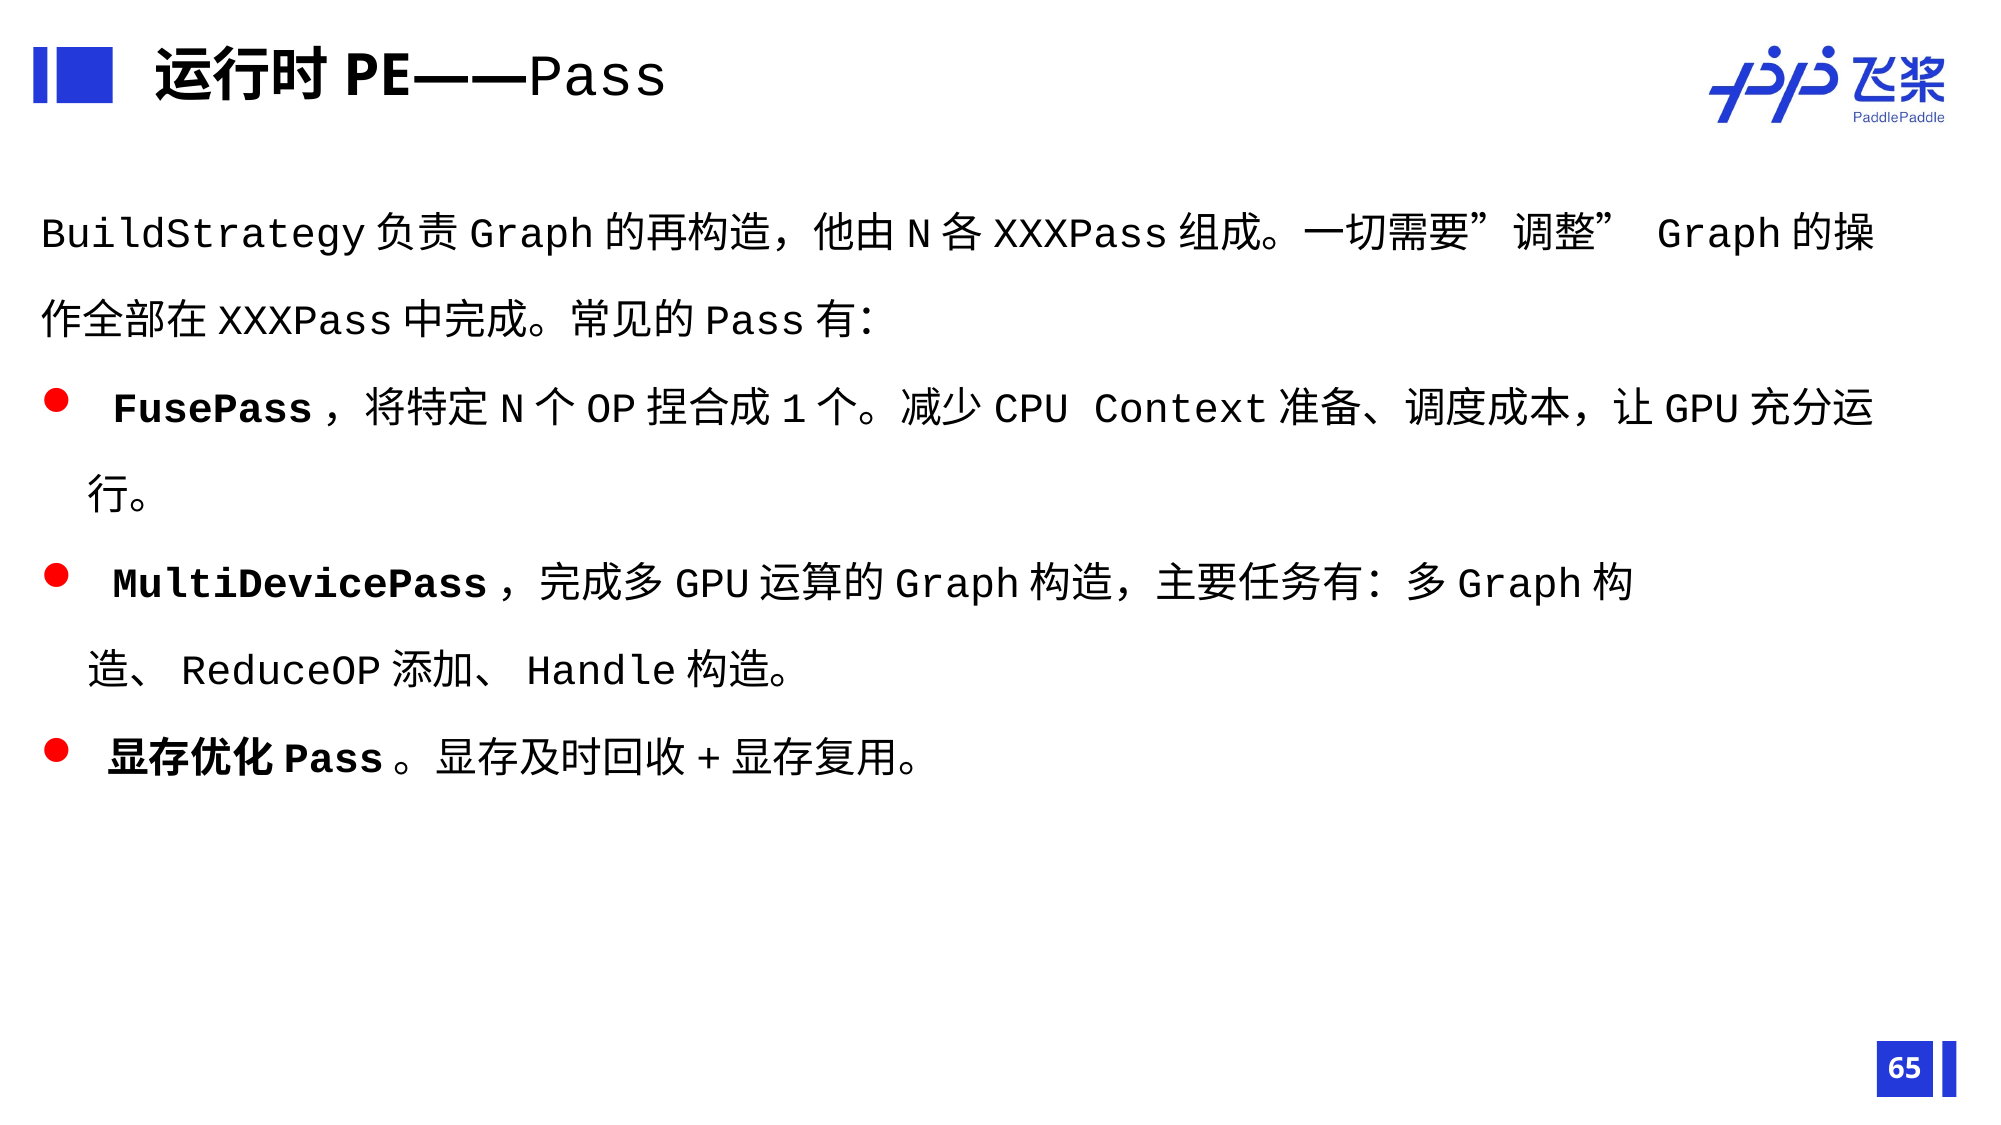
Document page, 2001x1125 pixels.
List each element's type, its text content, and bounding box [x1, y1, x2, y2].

picture [1695, 27, 1961, 144]
slide_number 65 [1864, 1039, 1946, 1099]
text_box BuildStrategy负责Graph的再构造，他由N各XXXPass组成。一切需要”调整” Graph的操作全部在XXXPass中完成。常见的Pass有： FusePass，将特定N个OP捏合成1个。减少CPU Context准备、调度成本，让GPU充分运行。 MultiDevicePass，完成多GPU运算的Graph构造，主要任务有：多Graph构造、ReduceOP添加、Handle构造。 显存优化Pass。显存及时回收+显存复用。 [26, 160, 1925, 788]
text_box 运行时PE——Pass [139, 29, 1264, 115]
